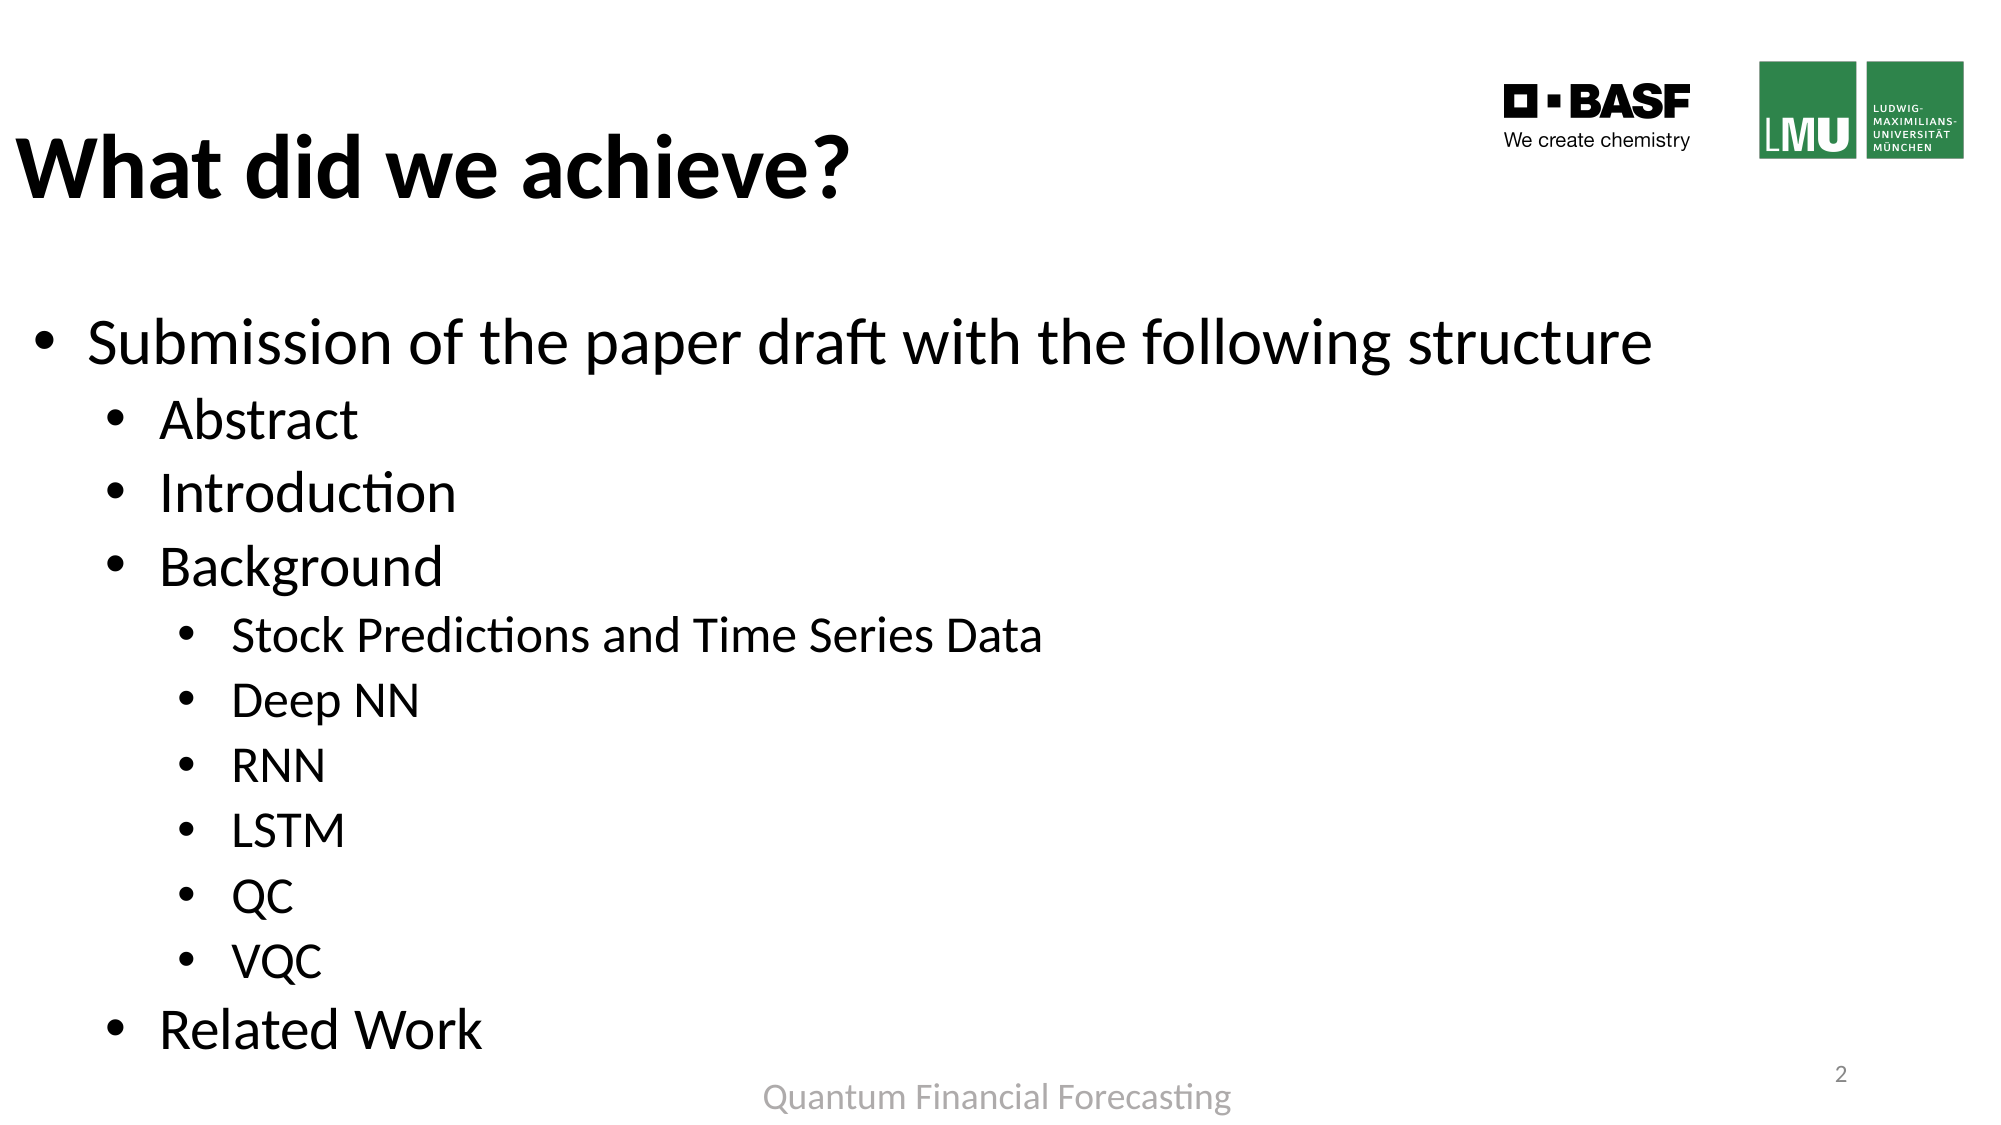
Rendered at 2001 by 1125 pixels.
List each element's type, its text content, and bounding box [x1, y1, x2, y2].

list Submission of the paper draft with the following structure Abstract Introduction Background Stock Predictions and Time Series Data Deep NN RNN LSTM QC VQC Related Work [0, 299, 2000, 1074]
title What did we achieve? [0, 59, 1863, 278]
slide_number 2 [1412, 1042, 1863, 1103]
text_box Quantum Financial Forecasting [747, 1064, 1253, 1125]
picture [1749, 51, 1975, 170]
picture [1504, 82, 1691, 151]
